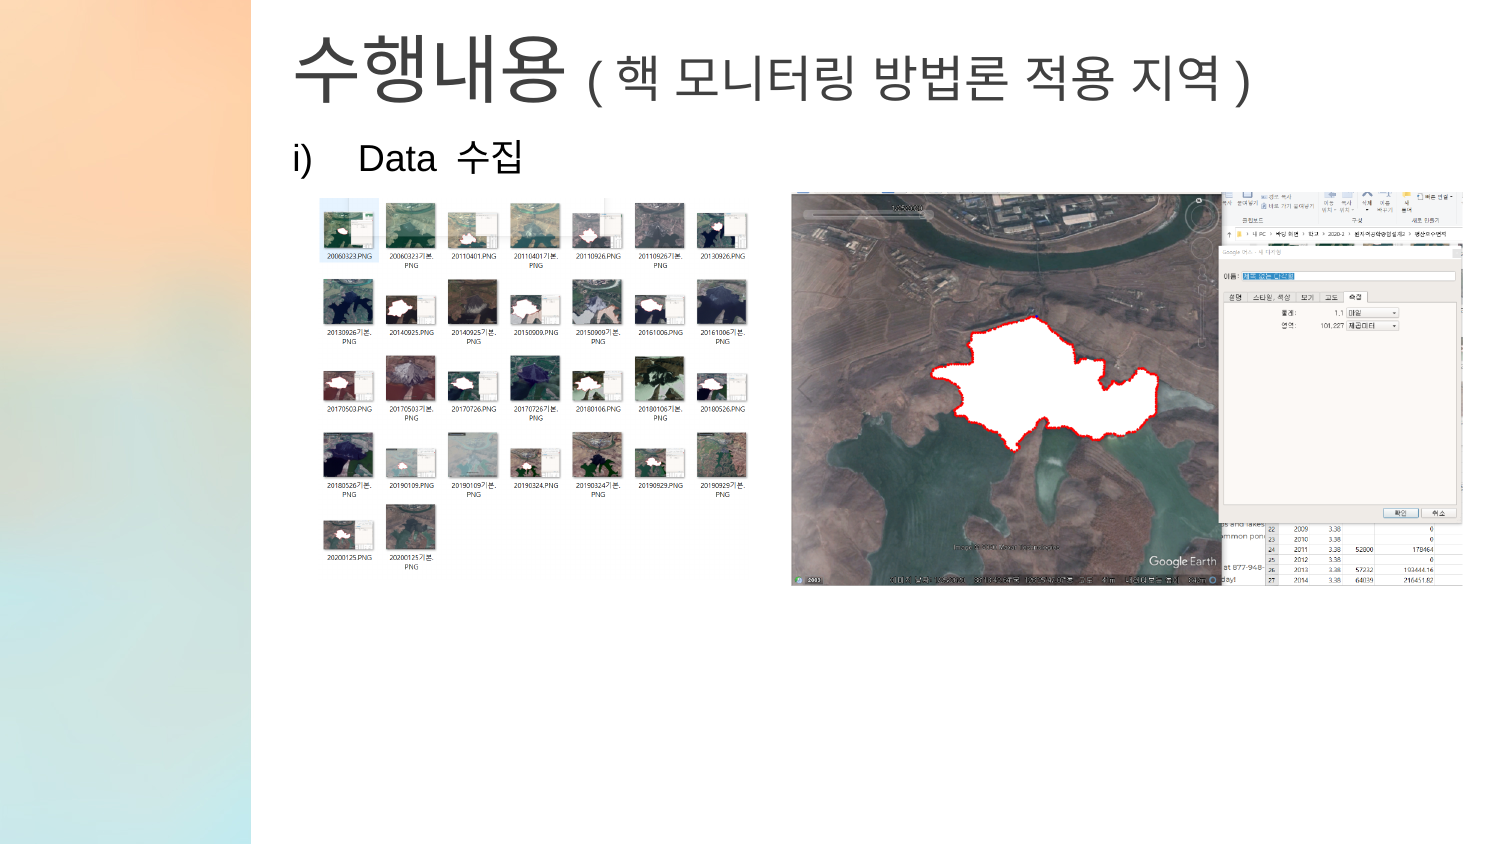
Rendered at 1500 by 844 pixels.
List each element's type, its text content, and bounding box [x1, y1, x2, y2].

text_box Data 수집 [277, 126, 1065, 187]
list 수행내용(핵 모니터링 방법론 적용 지역) [277, 20, 1500, 115]
picture [0, 0, 1500, 844]
